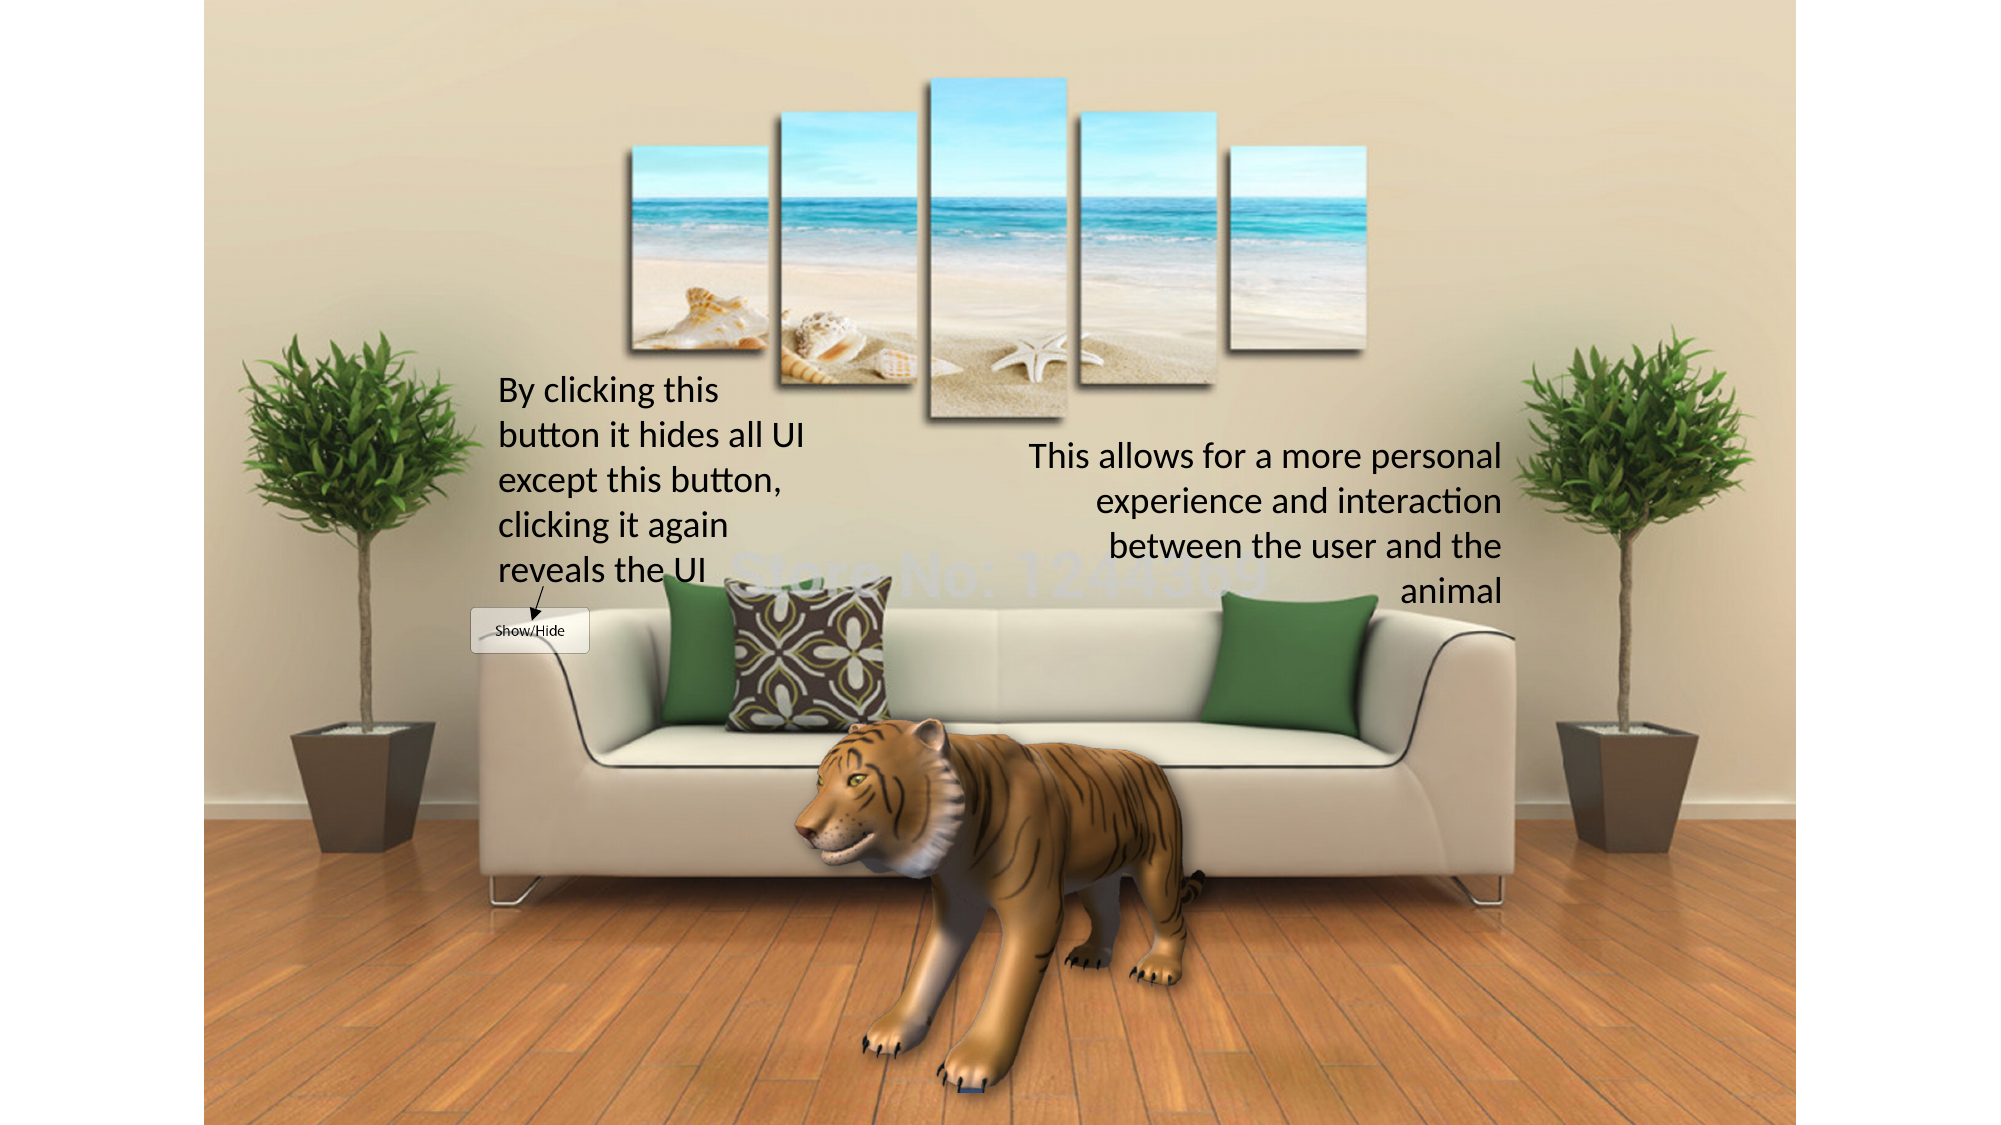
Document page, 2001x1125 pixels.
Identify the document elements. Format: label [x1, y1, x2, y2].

picture [204, 0, 1796, 1125]
text_box [531, 586, 544, 621]
